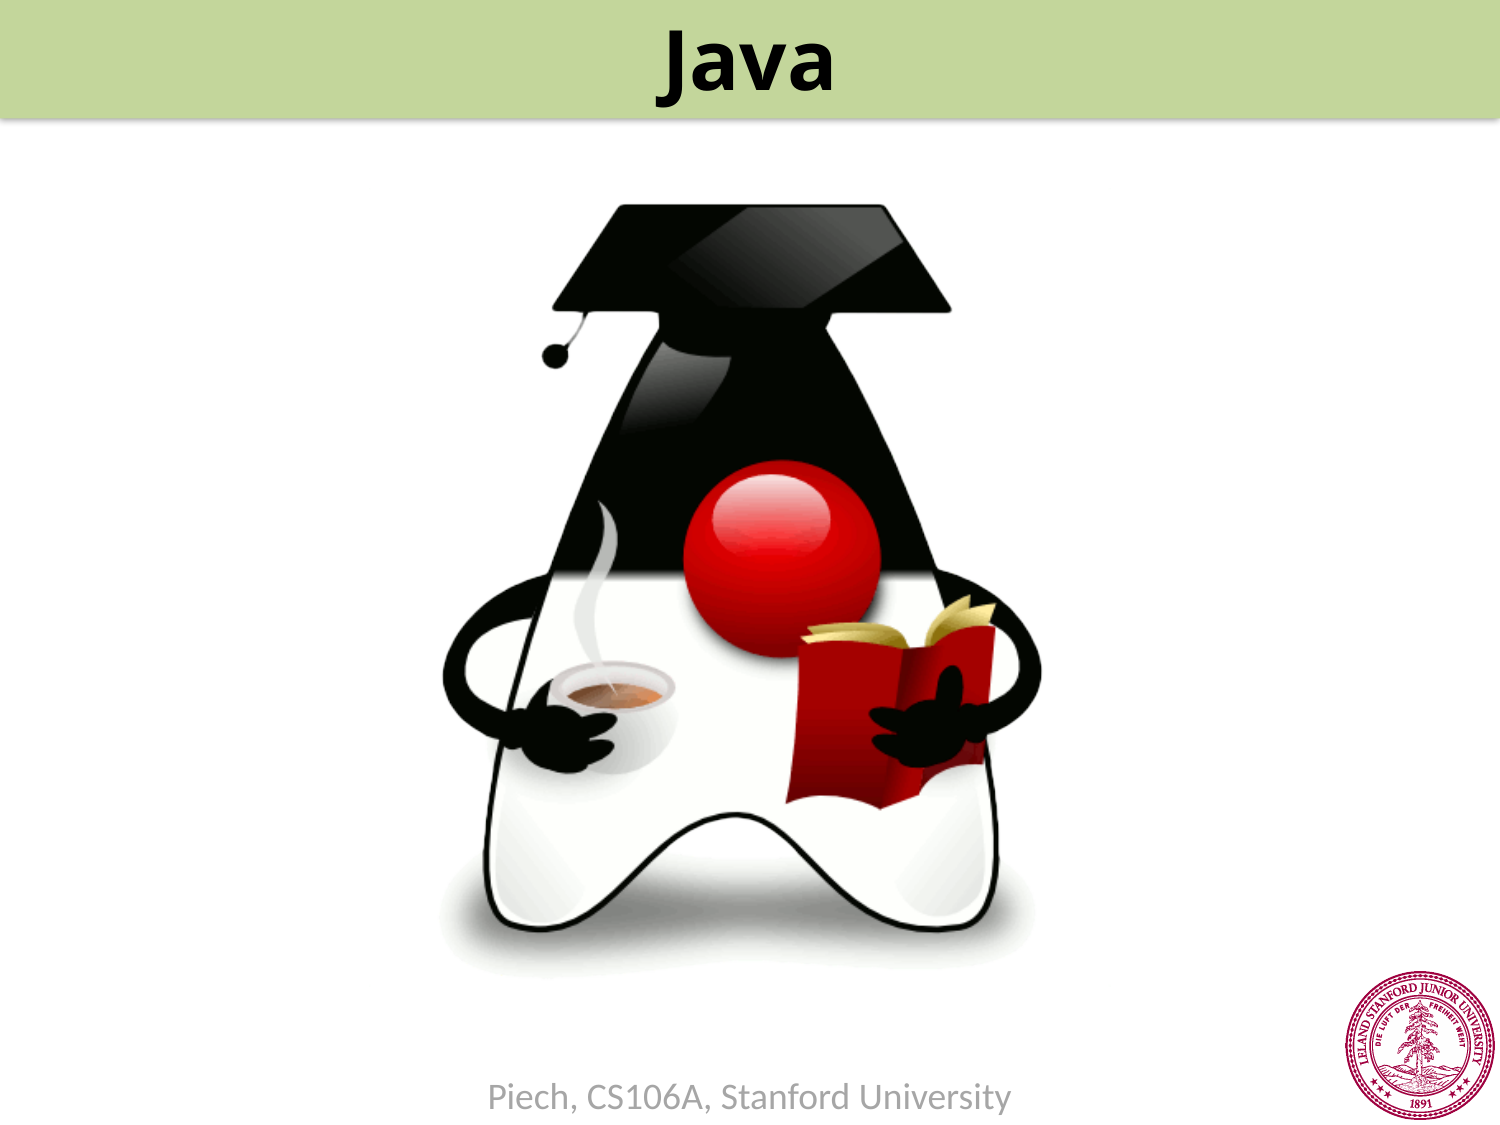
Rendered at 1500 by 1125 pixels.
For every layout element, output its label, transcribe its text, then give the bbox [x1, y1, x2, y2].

picture [369, 188, 1111, 987]
picture [1345, 971, 1495, 1120]
text_box Java [0, 0, 1500, 122]
